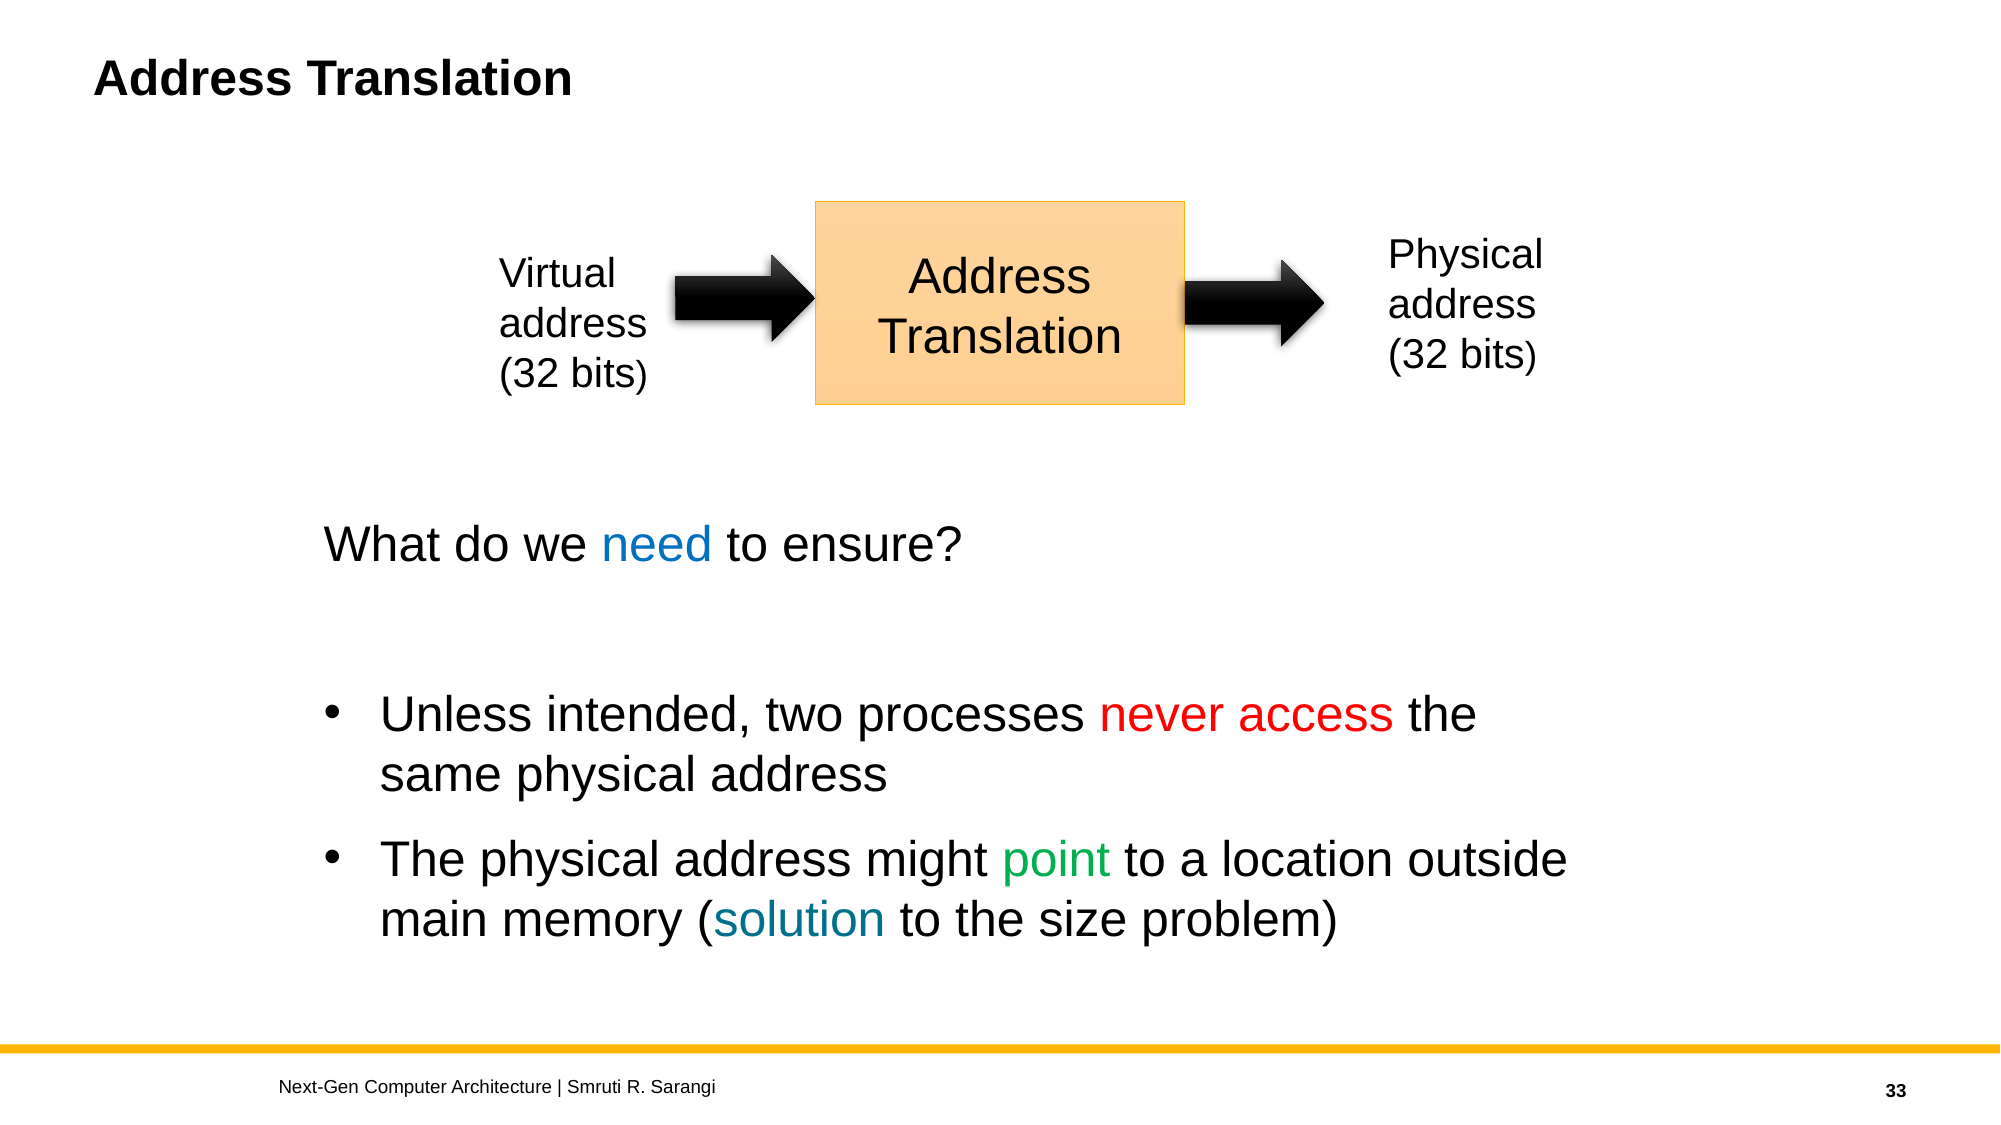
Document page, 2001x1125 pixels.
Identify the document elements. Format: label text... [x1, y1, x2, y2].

text_box Virtual address (32 bits) [483, 238, 700, 404]
text_box [700, 254, 816, 342]
list What do we need to ensure? Unless intended, two processes never access the same physical address The physical address might point to a location outside main memory (solution to the size problem) [308, 503, 1625, 963]
title Address Translation [78, 45, 1578, 180]
text_box Address Translation [815, 201, 1185, 405]
text_box Physical address (32 bits) [1373, 219, 1590, 385]
text_box [1184, 259, 1325, 347]
slide_number 33 [1711, 1071, 1922, 1109]
footer Next-Gen Computer Architecture | Smruti R. Sarangi [263, 1067, 1464, 1105]
